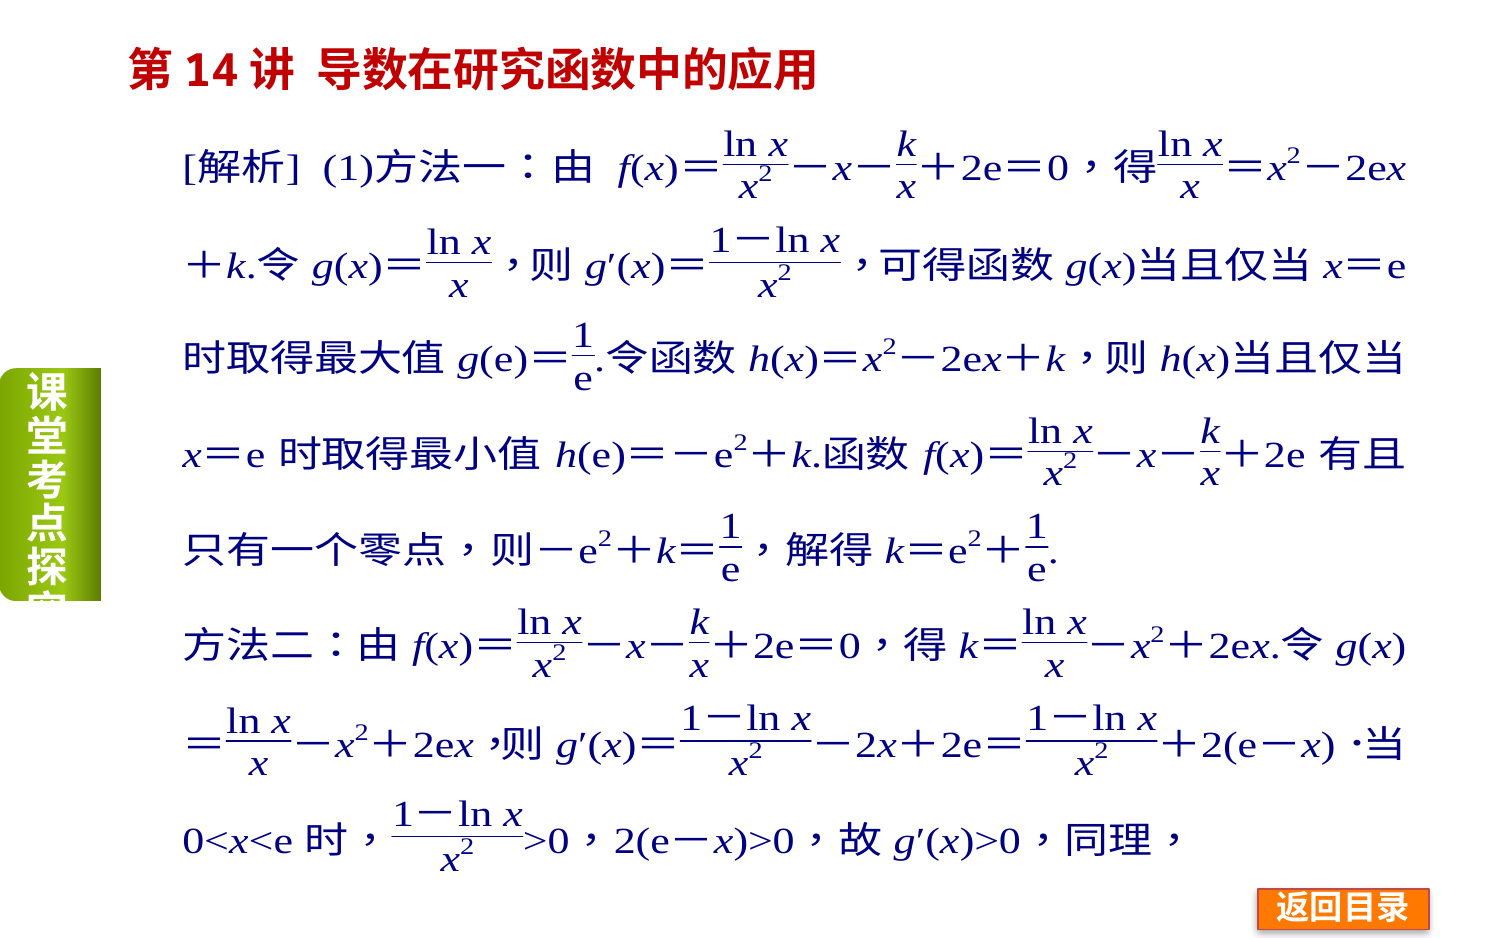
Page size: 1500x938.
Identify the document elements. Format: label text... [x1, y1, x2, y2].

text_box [181, 116, 1407, 921]
text_box 第14讲 导数在研究函数中的应用 [112, 35, 1211, 101]
text_box 返回目录 [1403, 888, 1430, 930]
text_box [0, 364, 101, 602]
